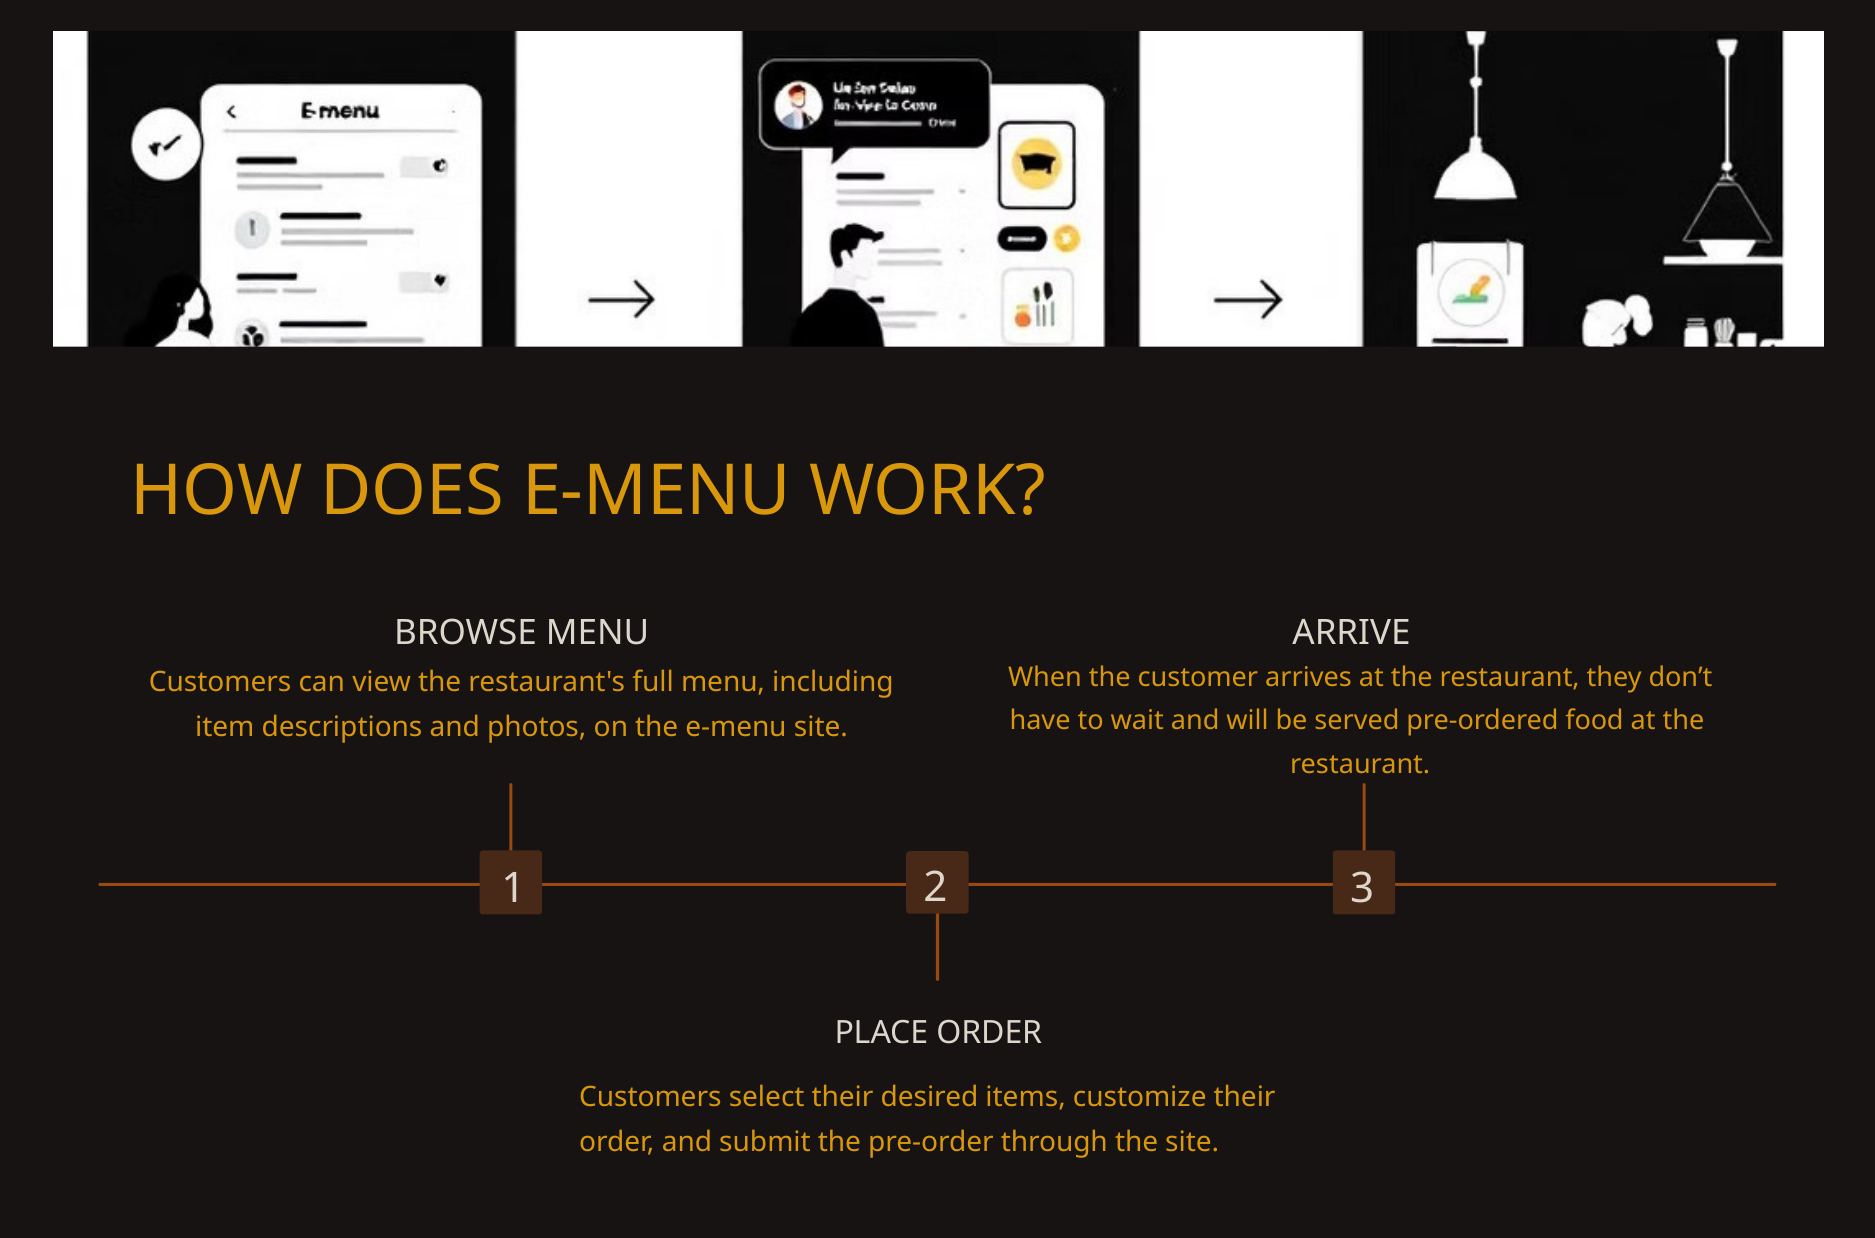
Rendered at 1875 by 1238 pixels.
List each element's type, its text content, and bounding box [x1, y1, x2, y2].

text_box BROWSE MENU Customers can view the restaurant's full menu, including item descriptions and photos, on the e-menu site. [130, 602, 913, 742]
text_box When the customer arrives at the restaurant, they don’t have to wait and will be served pre-ordered food at the restaurant. [1005, 647, 1716, 772]
text_box Customers select their desired items, customize their order, and submit the pre-order through the site. [579, 1066, 1317, 1157]
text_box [87, 772, 1788, 992]
text_box PLACE ORDER [834, 1005, 1045, 1051]
text_box ARRIVE [1292, 602, 1428, 647]
text_box HOW DOES E-MENU WORK? [130, 430, 1053, 529]
text_box [53, 31, 1824, 347]
